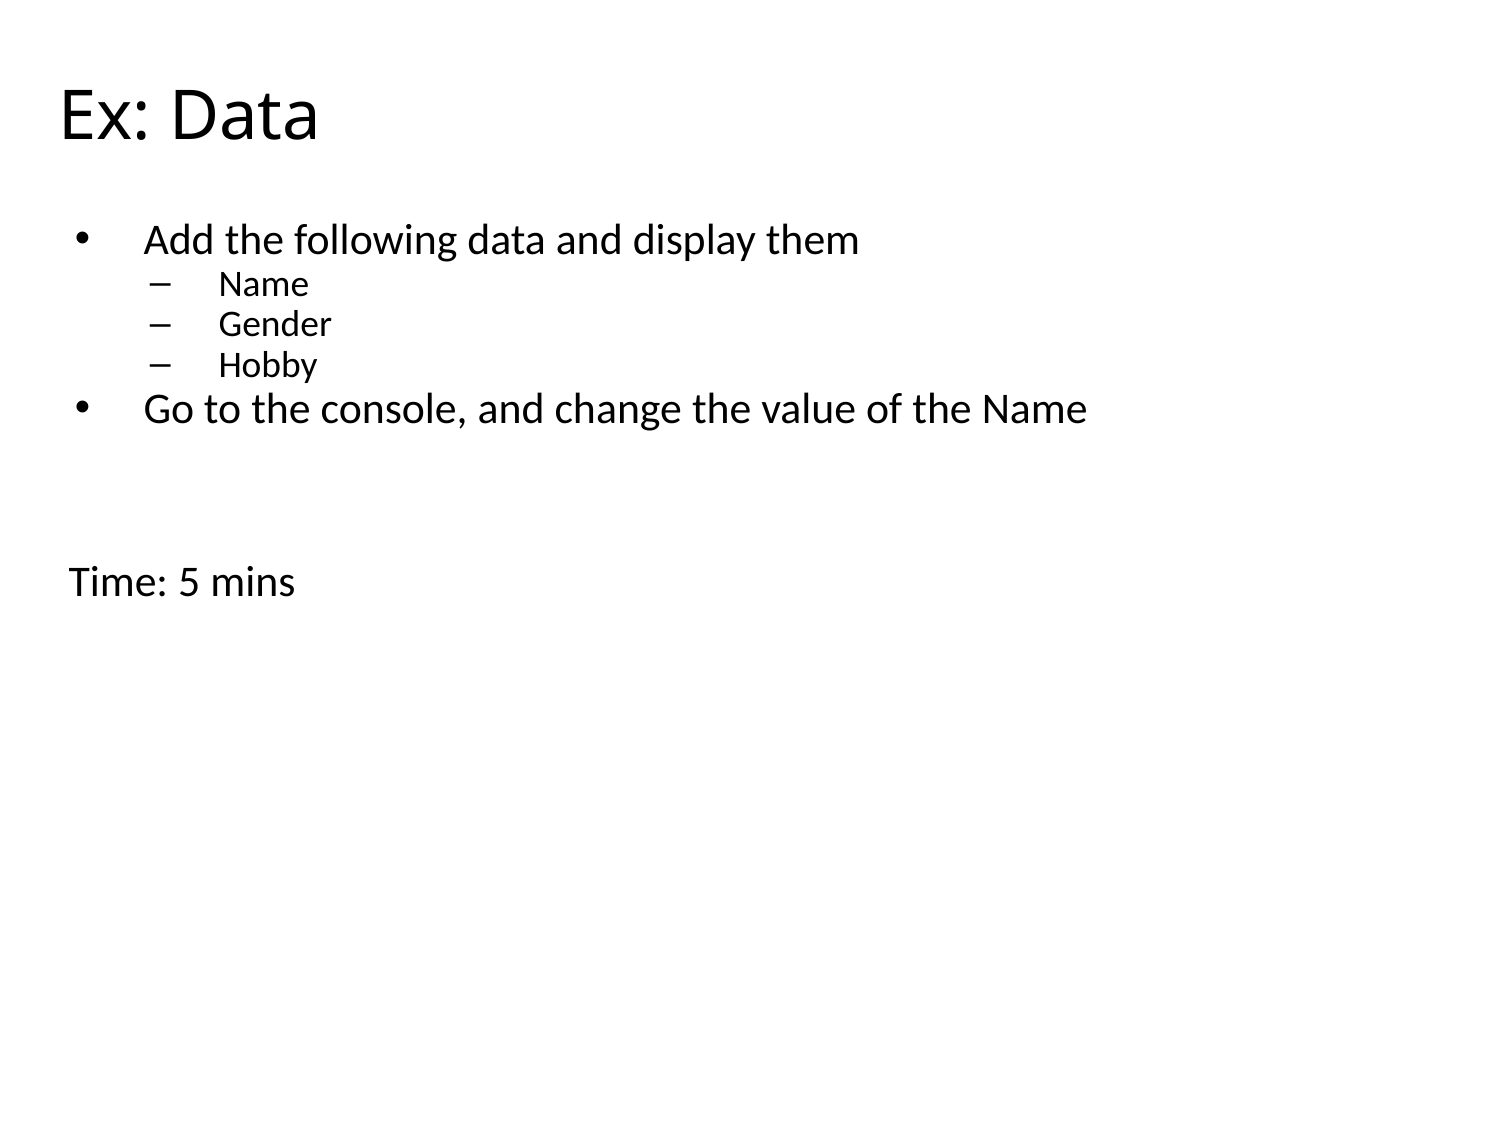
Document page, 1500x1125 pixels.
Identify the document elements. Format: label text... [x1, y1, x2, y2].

list Add the following data and display them Name Gender Hobby Go to the console, and change the value of the Name Time: 5 mins [53, 209, 1488, 1090]
title Ex: Data [43, 61, 1349, 174]
